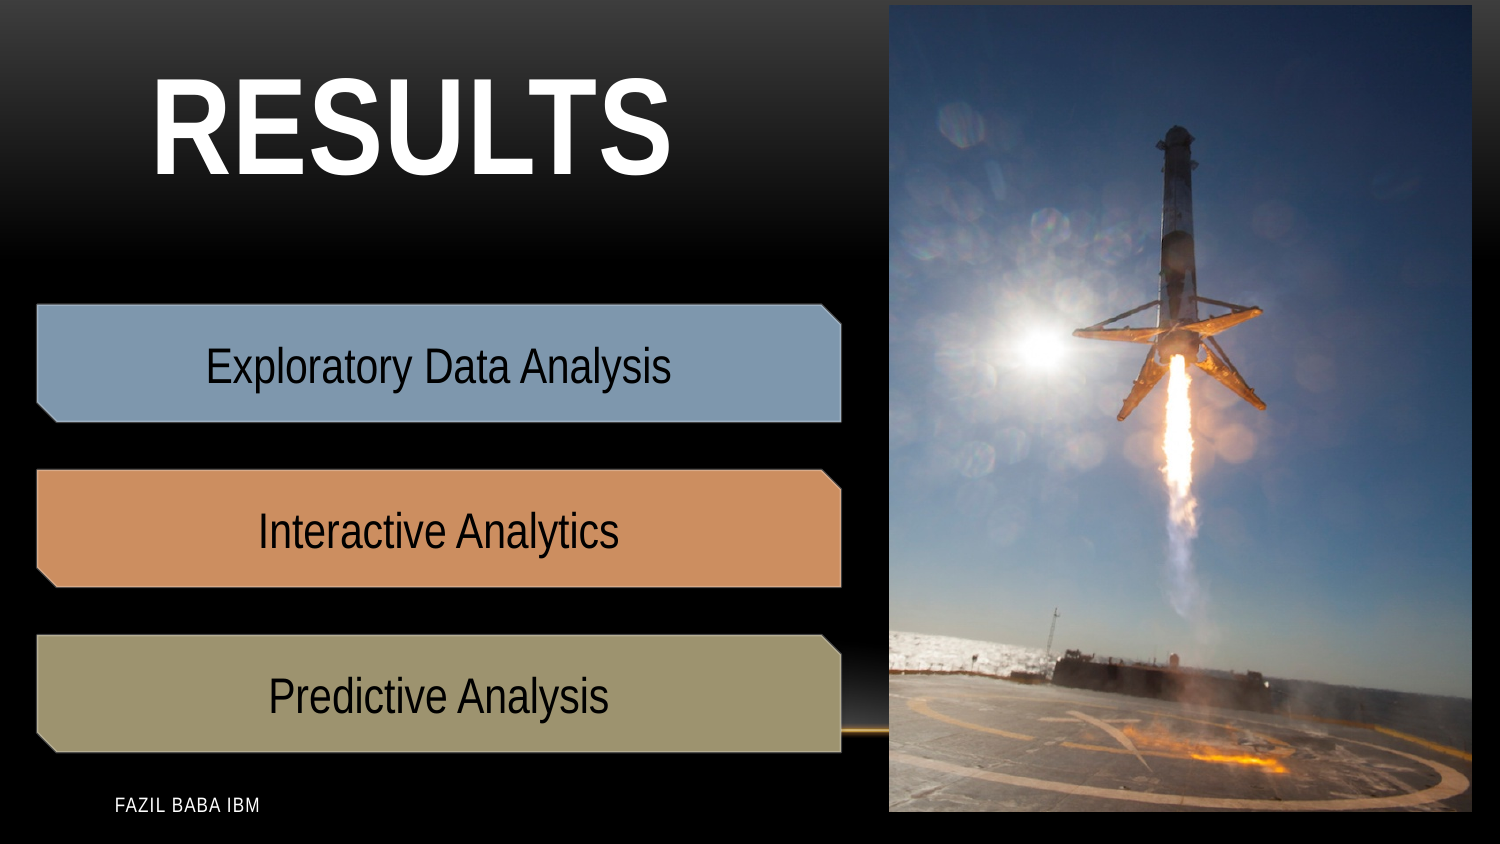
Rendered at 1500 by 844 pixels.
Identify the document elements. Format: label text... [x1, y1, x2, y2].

text_box Predictive Analysis [35, 633, 843, 754]
picture [0, 0, 1500, 844]
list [888, 5, 1472, 812]
footer FAZIL BABA IBM [99, 782, 575, 827]
title results [135, 68, 882, 210]
text_box Exploratory Data Analysis [35, 303, 843, 424]
text_box Interactive Analytics [35, 468, 843, 589]
